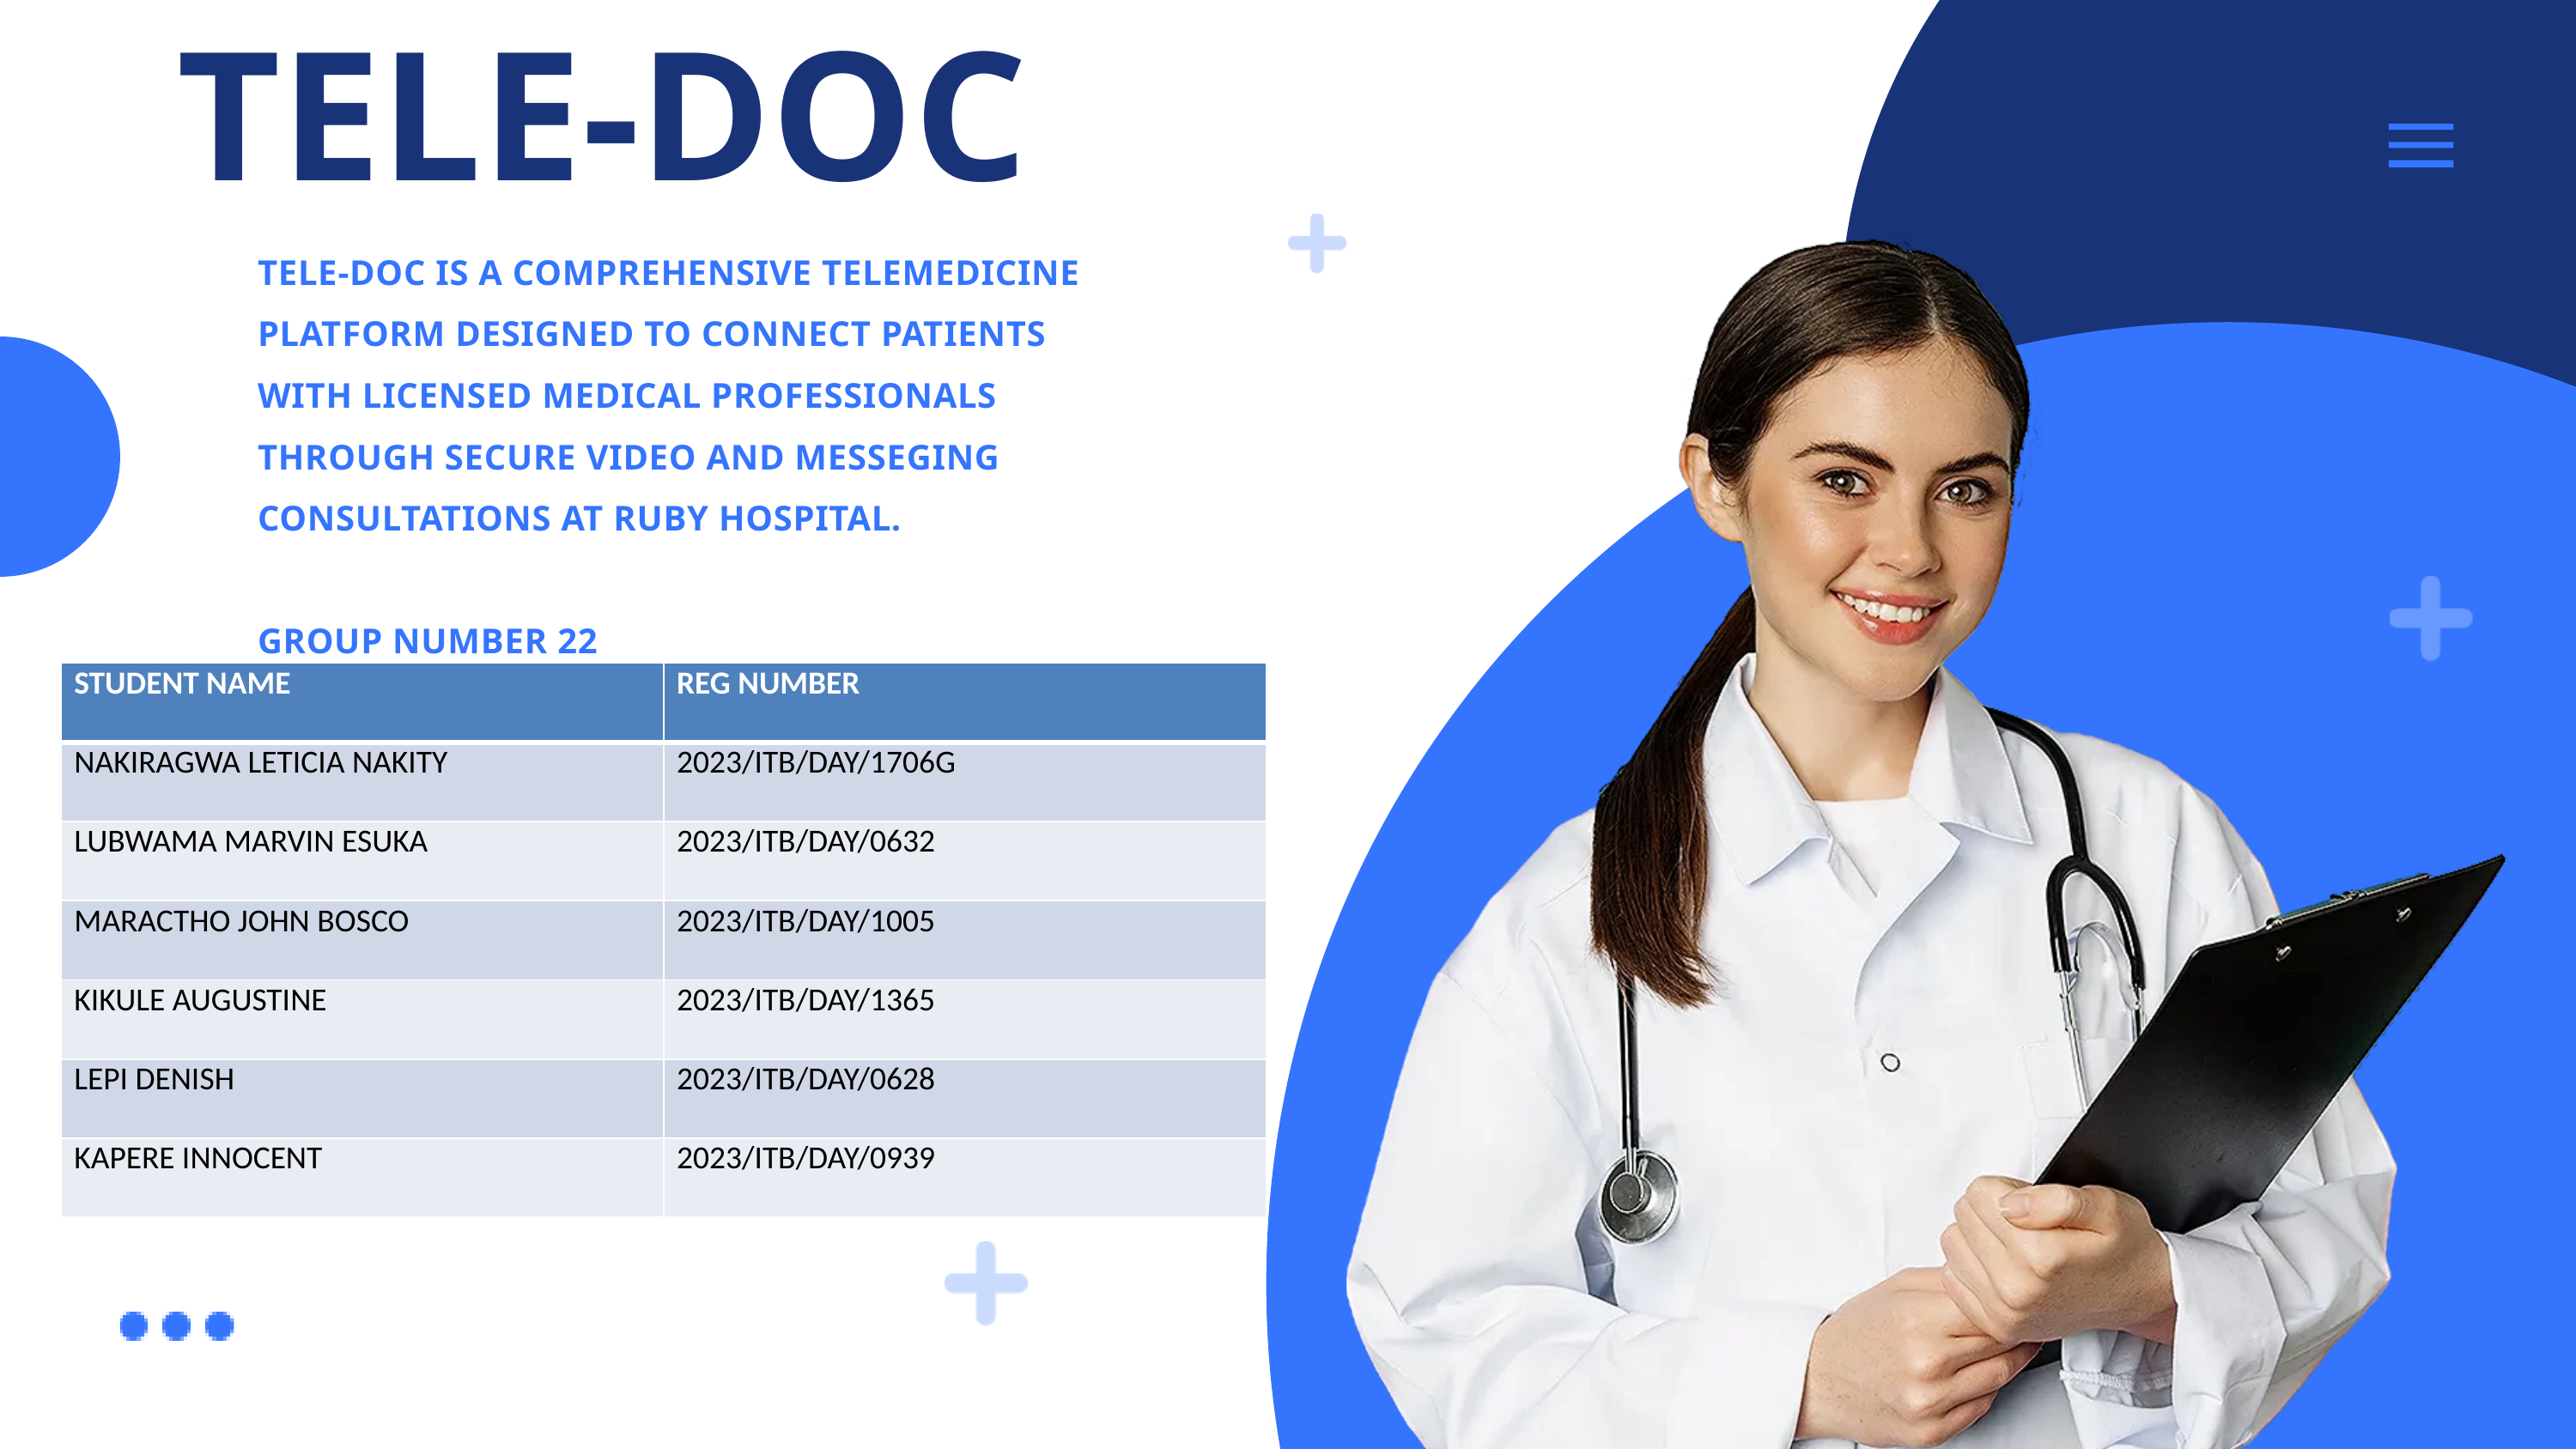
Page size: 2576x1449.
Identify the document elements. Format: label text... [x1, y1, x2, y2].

table_cell LEPI DENISH [62, 1060, 663, 1137]
table_cell 2023/ITB/DAY/0628 [665, 1060, 1260, 1137]
table_cell NAKIRAGWA LETICIA NAKITY [62, 745, 663, 821]
table_header STUDENT NAME [62, 664, 663, 740]
table_cell 2023/ITB/DAY/1005 [665, 901, 1260, 979]
text_box TELE-DOC [177, 27, 1539, 216]
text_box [1266, 321, 2576, 1449]
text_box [1839, 0, 2576, 318]
table_cell 2023/ITB/DAY/0632 [665, 822, 1260, 900]
table_cell LUBWAMA MARVIN ESUKA [62, 822, 663, 900]
text_box [1288, 214, 1346, 274]
table_cell KIKULE AUGUSTINE [62, 980, 663, 1058]
table_cell MARACTHO JOHN BOSCO [62, 901, 663, 979]
text_box [945, 1241, 1028, 1326]
text_box TELE-DOC IS A COMPREHENSIVE TELEMEDICINE PLATFORM DESIGNED TO CONNECT PATIENTS WITH LICENSED MEDICAL PROFESSIONALS THROUGH SECURE VIDEO AND MESSEGING CONSULTATIONS AT RUBY HOSPITAL. GROUP NUMBER 22 SUPERVISOR: NKURUNGI EDISON [258, 230, 1142, 663]
text_box [119, 1312, 234, 1341]
table_header REG NUMBER [665, 664, 1260, 740]
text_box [0, 336, 121, 578]
table_cell 2023/ITB/DAY/0939 [665, 1139, 1260, 1216]
table_cell 2023/ITB/DAY/1365 [665, 980, 1260, 1058]
table_cell KAPERE INNOCENT [62, 1139, 663, 1216]
text_box [1346, 230, 1834, 318]
table_cell 2023/ITB/DAY/1706G [665, 745, 1260, 821]
